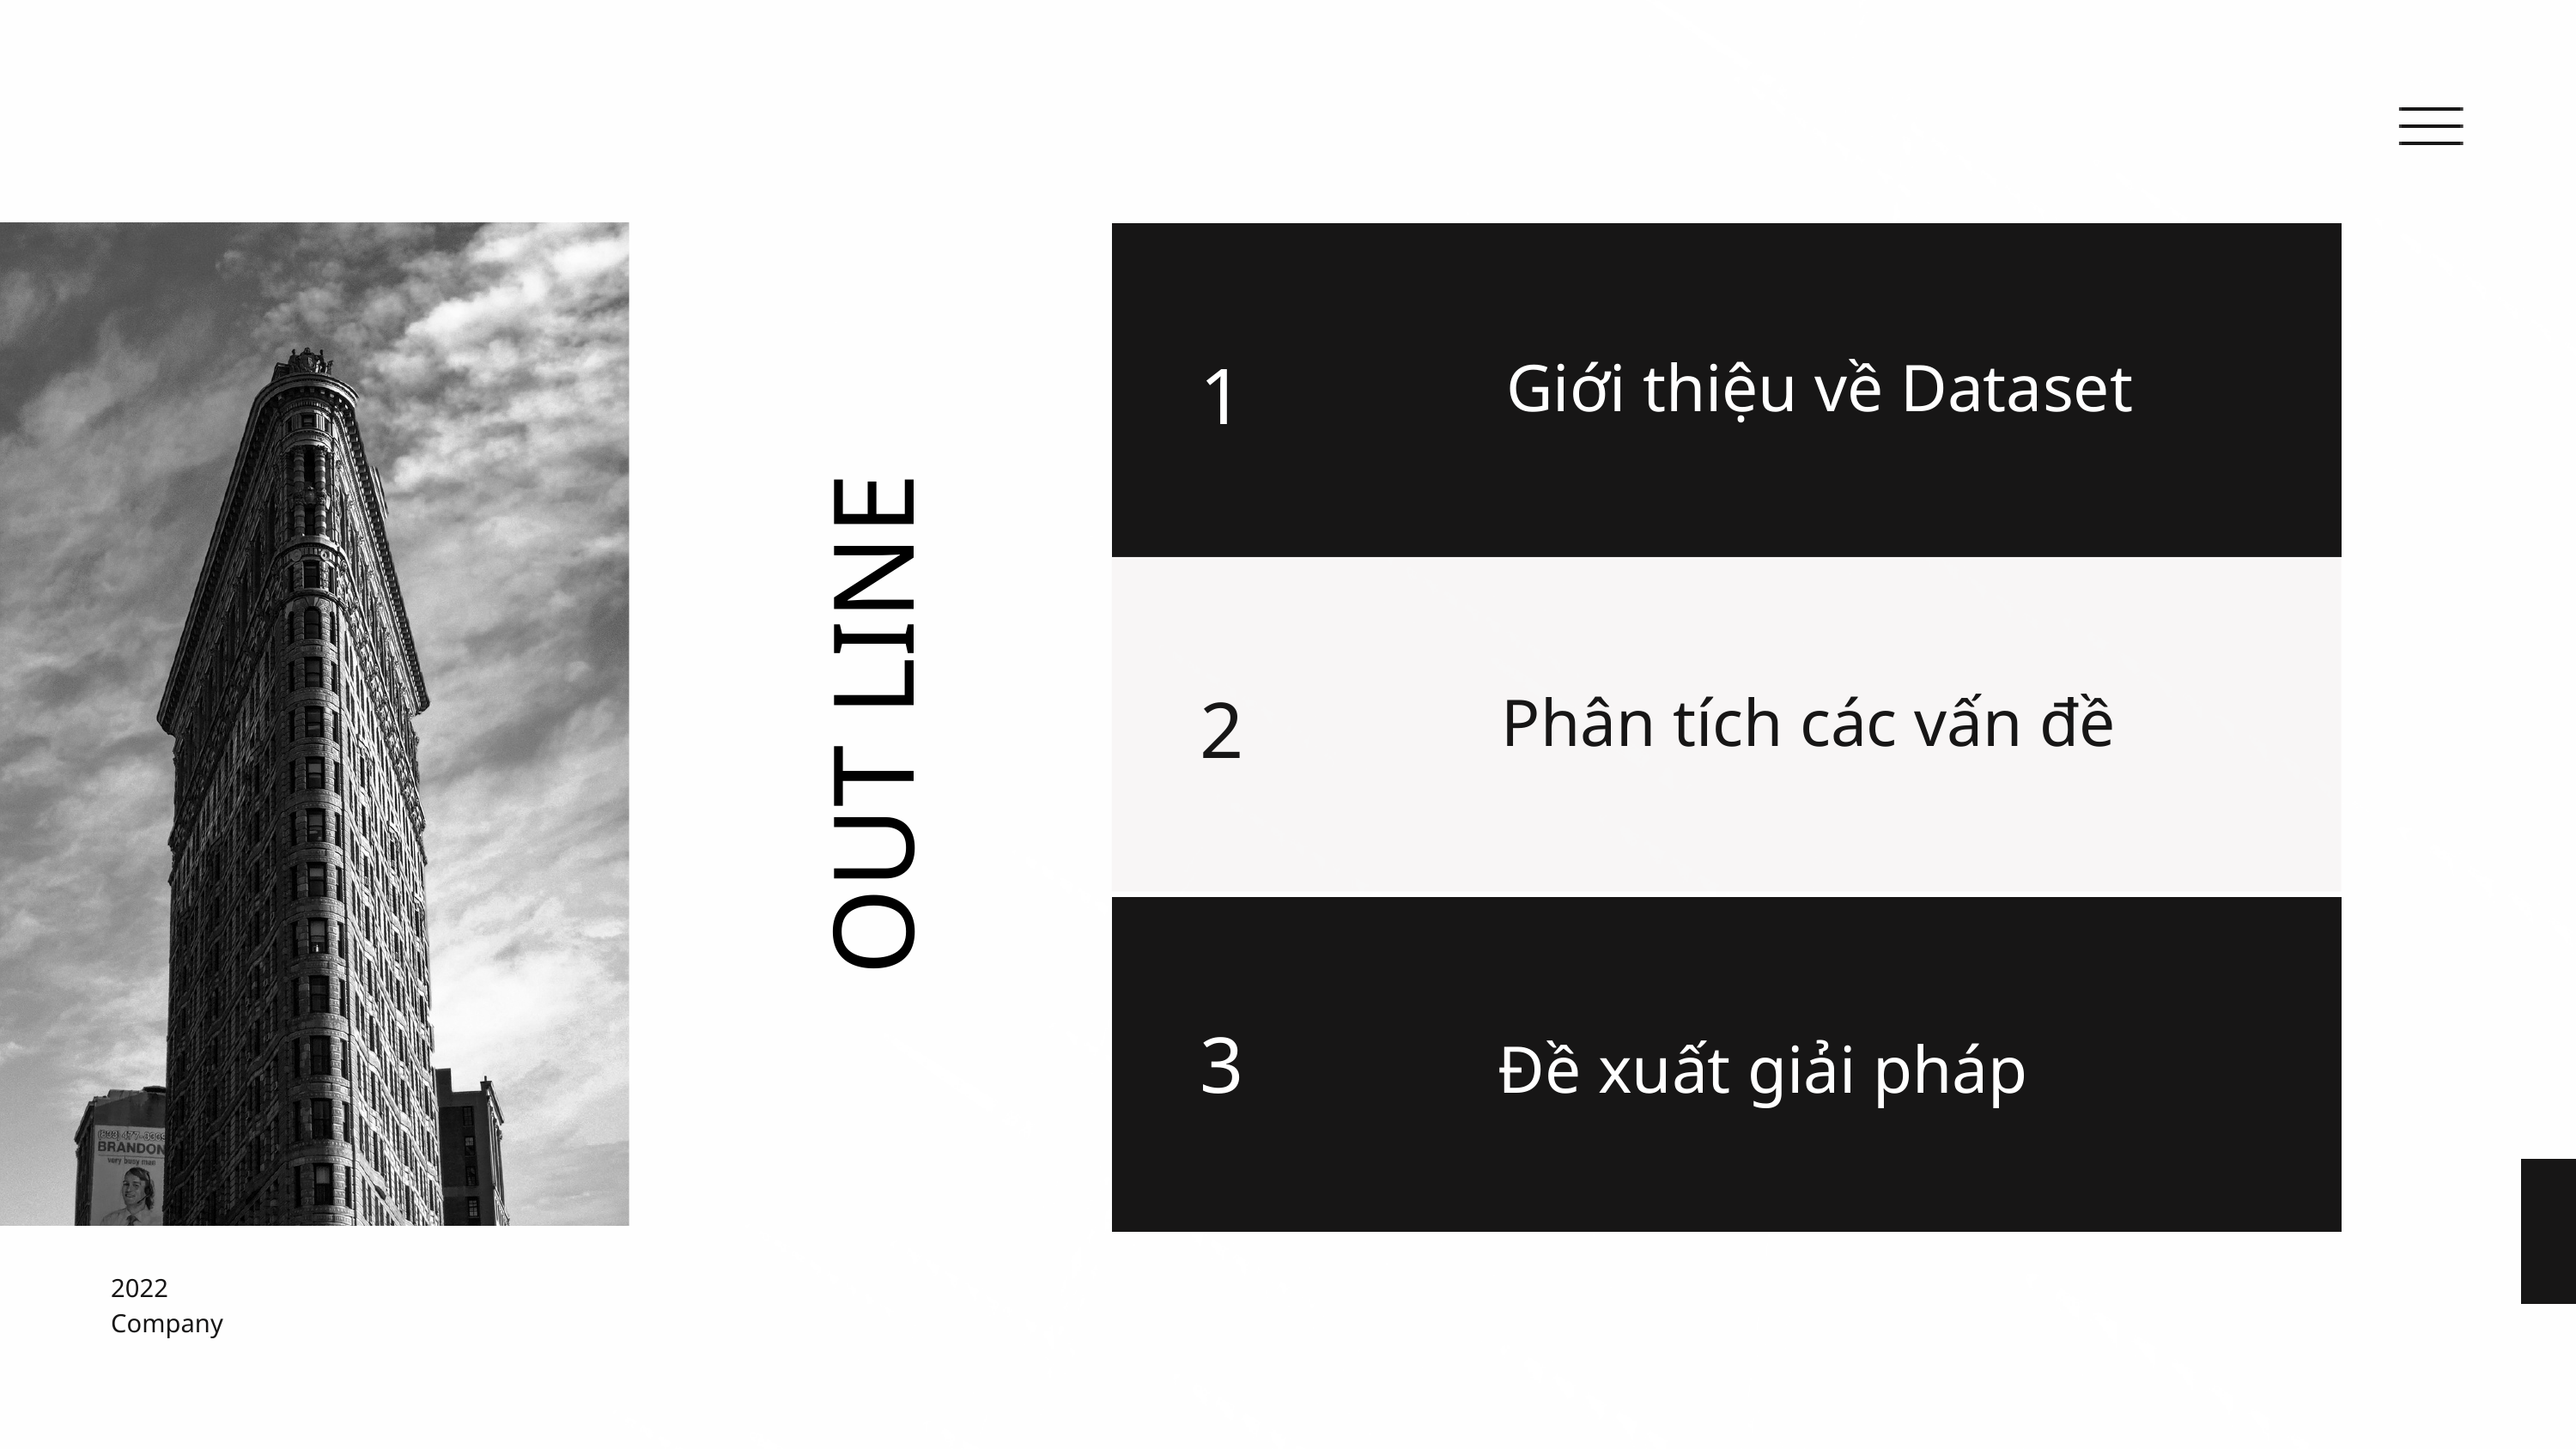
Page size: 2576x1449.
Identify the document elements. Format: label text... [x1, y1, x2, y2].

text_box [2398, 107, 2464, 145]
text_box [1111, 556, 2342, 892]
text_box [1111, 896, 2342, 1232]
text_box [2520, 1159, 2576, 1304]
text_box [0, 222, 629, 1226]
text_box [0, 0, 2576, 1449]
text_box 2022 Company [111, 1267, 301, 1337]
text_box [1111, 222, 2342, 556]
text_box OUT LINE [780, 222, 937, 1226]
